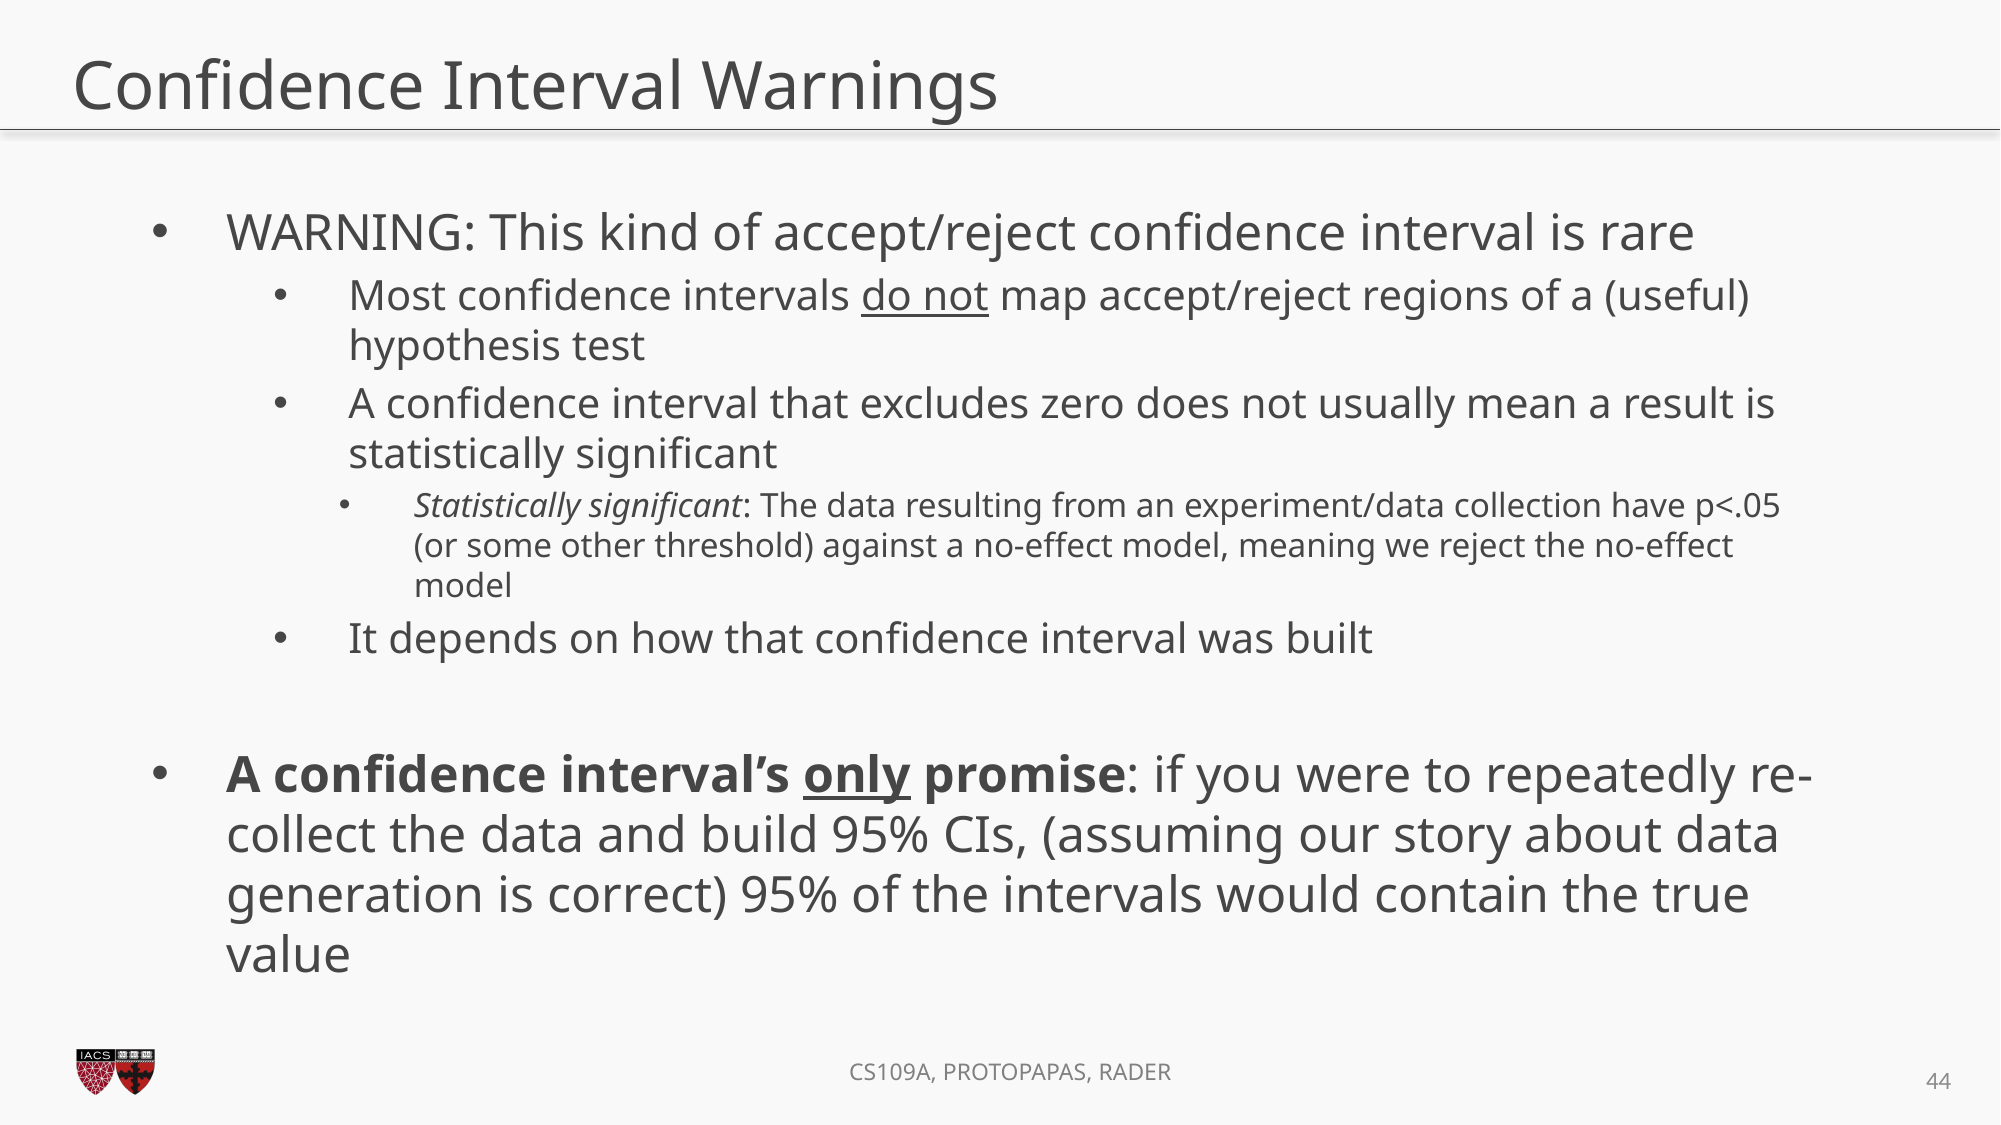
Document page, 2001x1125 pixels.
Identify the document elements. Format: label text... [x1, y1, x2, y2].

title Confidence Interval Warnings [57, 35, 1943, 162]
picture [75, 1049, 155, 1095]
list WARNING: This kind of accept/reject confidence interval is rare Most confidence intervals do not map accept/reject regions of a (useful) hypothesis test A confidence interval that excludes zero does not usually mean a result is statistically significant Statistically significant: The data resulting from an experiment/data collection have p<.05 (or some other threshold) against a no-effect model, meaning we reject the no-effect model It depends on how that confidence interval was built A confidence interval’s only promise: if you were to repeatedly re-collect the data and build 95% CIs, (assuming our story about data generation is correct) 95% of the intervals would contain the true value [136, 193, 1831, 1014]
slide_number 44 [1500, 1050, 1967, 1110]
